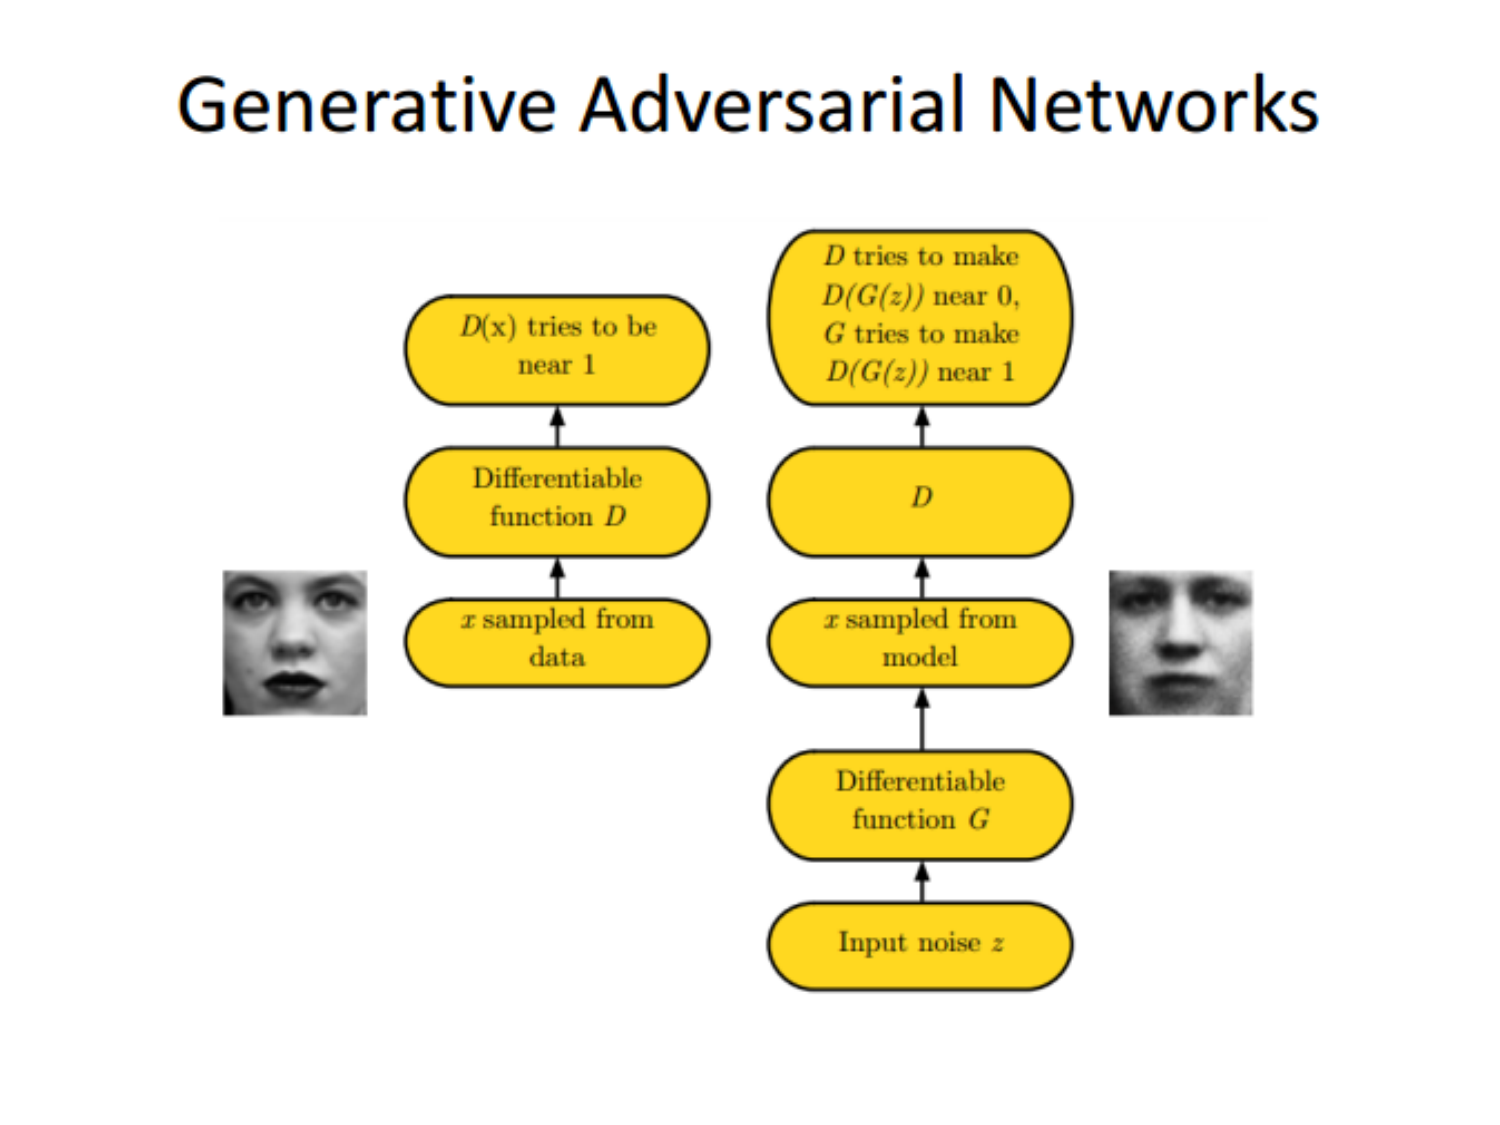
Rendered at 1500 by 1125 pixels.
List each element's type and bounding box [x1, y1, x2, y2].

picture [123, 54, 1406, 1012]
